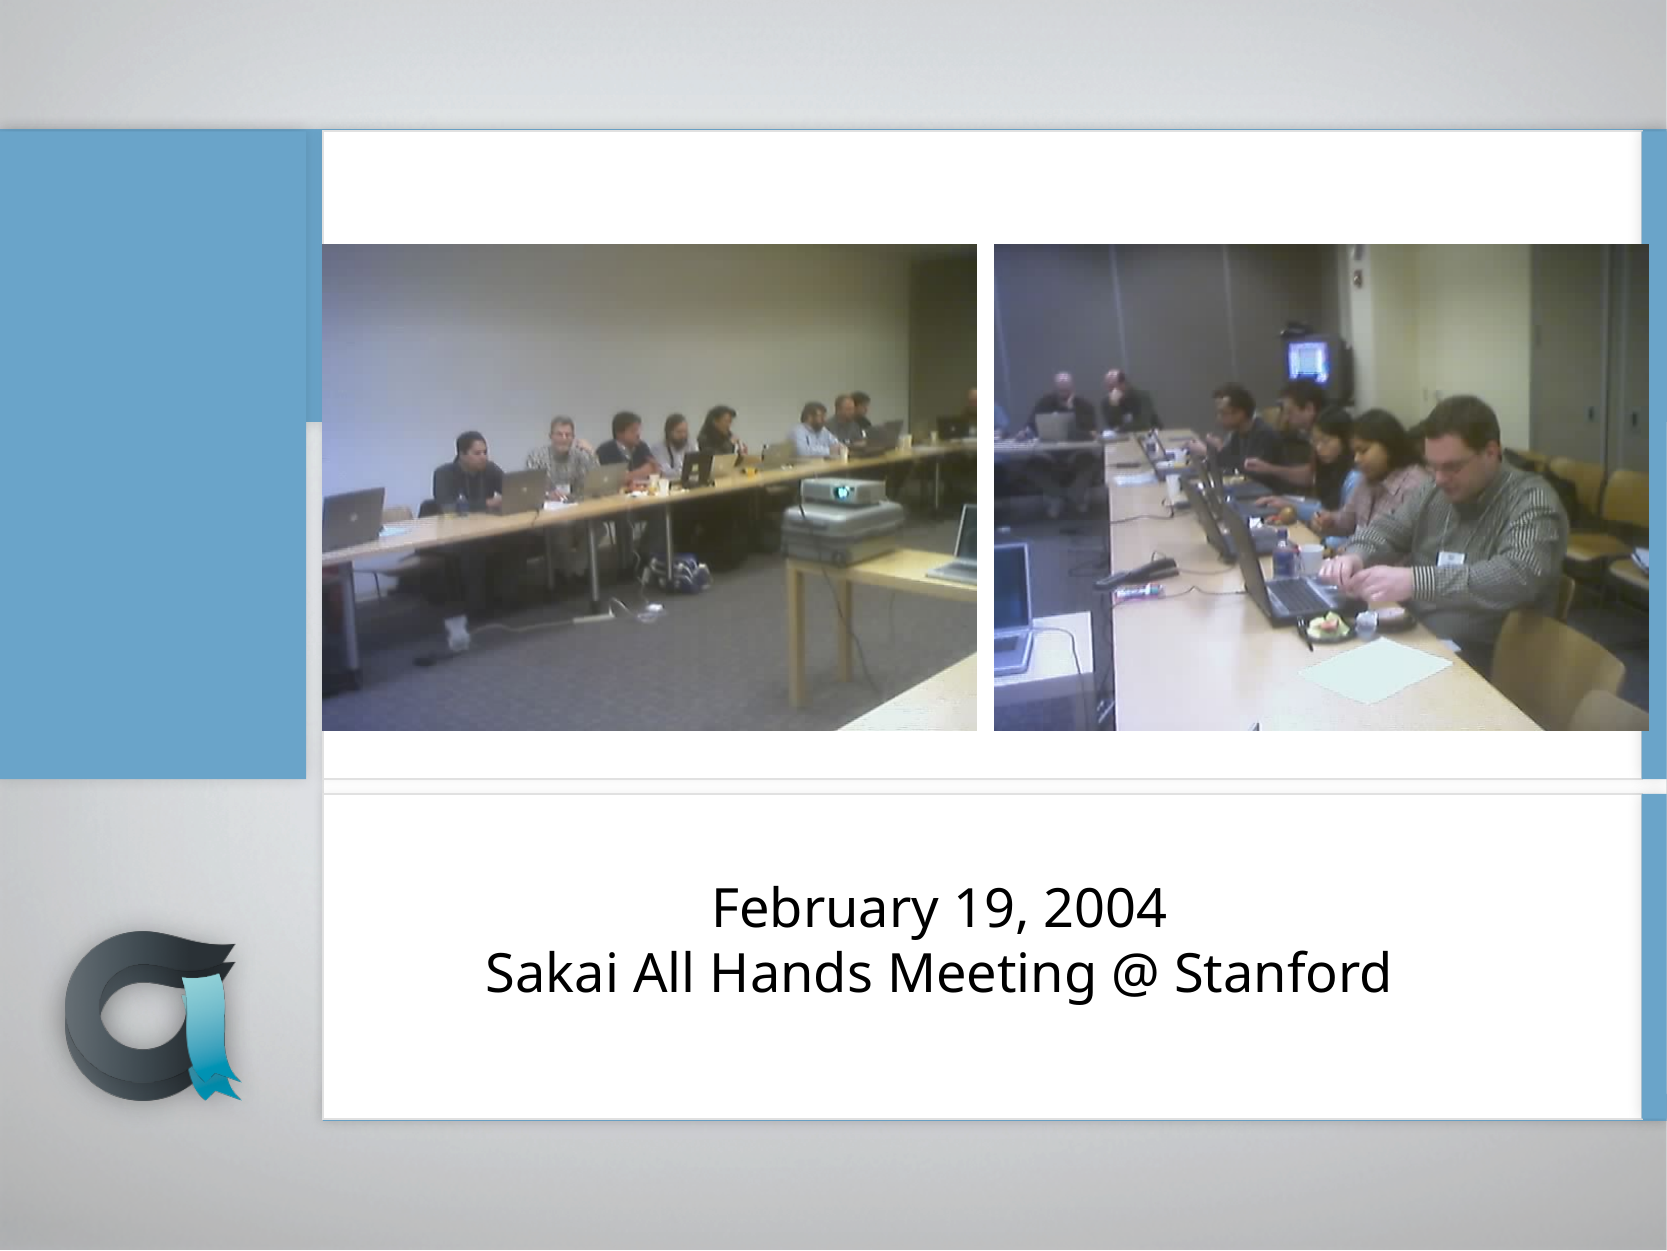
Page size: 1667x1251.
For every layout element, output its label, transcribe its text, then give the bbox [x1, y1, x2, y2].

picture [0, 0, 1667, 129]
picture [0, 243, 1667, 1250]
text_box February 19, 2004 Sakai All Hands Meeting @ Stanford [479, 867, 1400, 1009]
picture [994, 243, 1649, 731]
